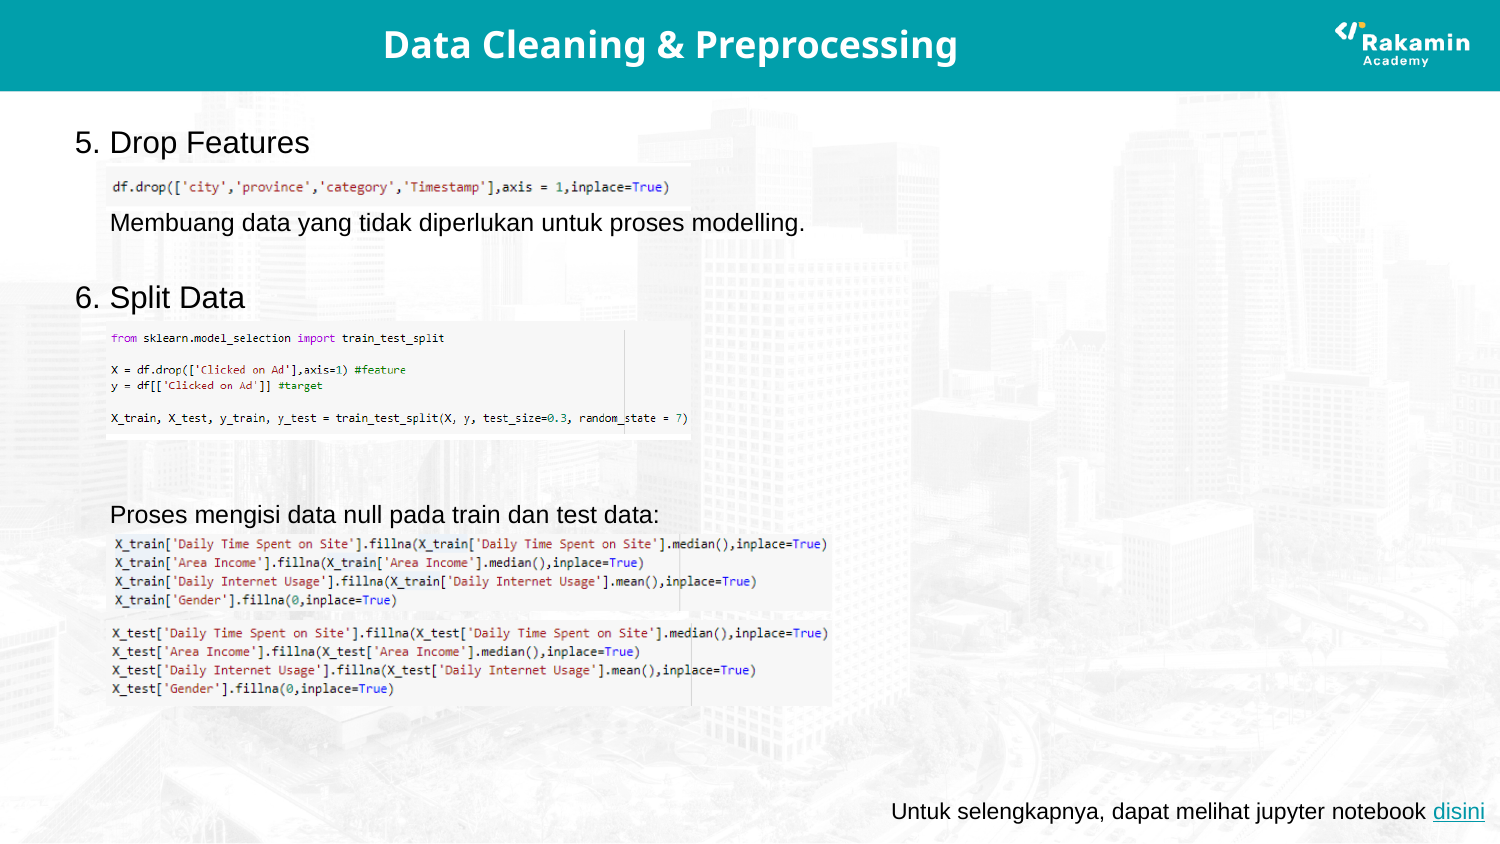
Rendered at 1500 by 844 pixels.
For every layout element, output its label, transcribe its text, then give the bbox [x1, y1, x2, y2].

list 5. Drop Features Membuang data yang tidak diperlukan untuk proses modelling. 6. Split Data Proses mengisi data null pada train dan test data: [37, 101, 1436, 774]
text_box Untuk selengkapnya, dapat melihat jupyter notebook disini [763, 782, 1500, 838]
title Data Cleaning & Preprocessing [0, 6, 1342, 92]
picture [0, 0, 1500, 844]
